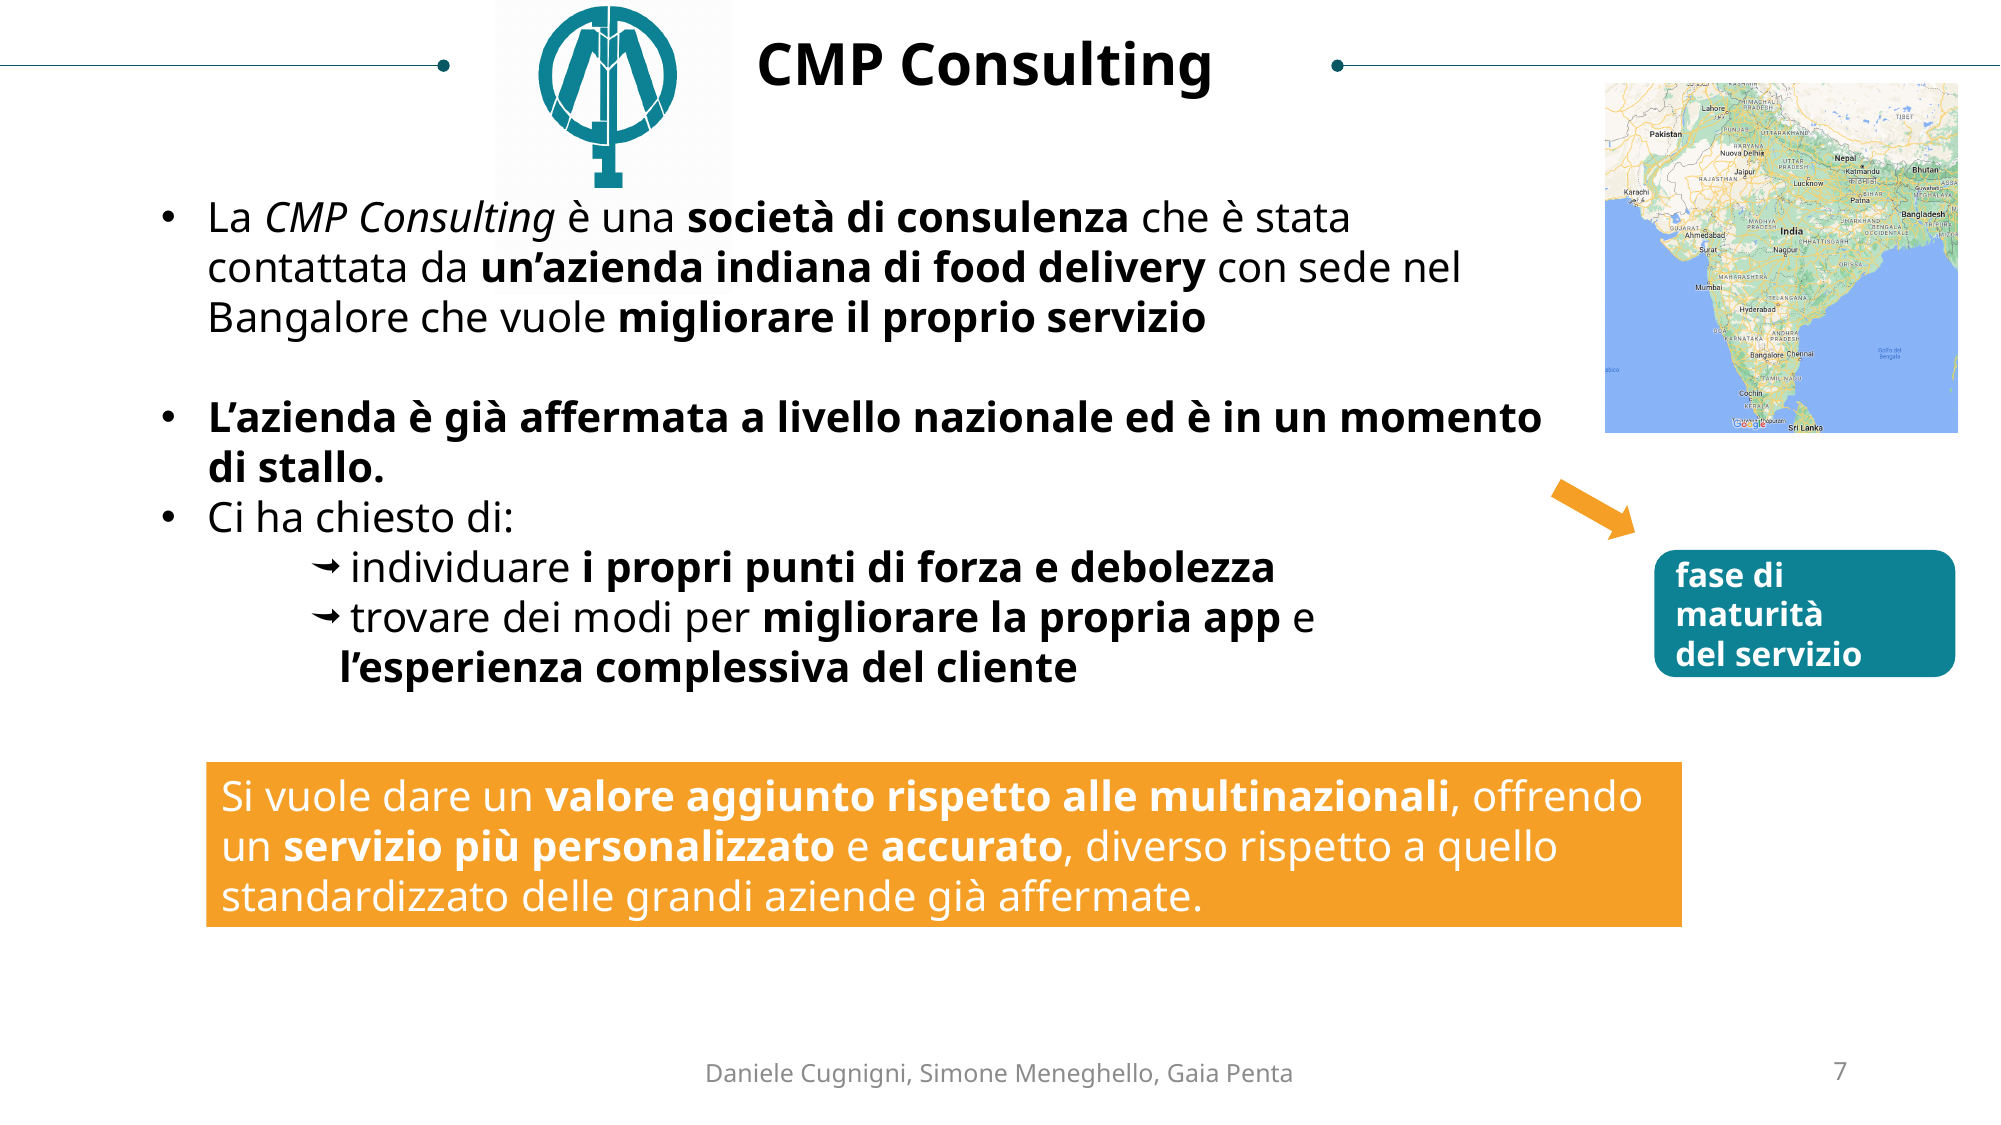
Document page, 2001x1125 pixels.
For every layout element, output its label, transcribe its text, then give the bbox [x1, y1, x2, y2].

picture [495, 0, 732, 294]
picture [1605, 83, 1958, 433]
text_box fase di maturità del servizio [1653, 548, 1957, 679]
text_box CMP Consulting [732, 35, 1905, 168]
text_box CMP Consulting [66, 35, 495, 168]
picture [310, 551, 341, 581]
picture [310, 601, 341, 631]
slide_number 7 [1412, 1042, 1863, 1103]
text_box [1549, 477, 1637, 542]
text_box La CMP Consulting è una società di consulenza che è stata contattata da un’azienda indiana di food delivery con sede nel Bangalore che vuole migliorare il proprio servizio L’azienda è già affermata a livello nazionale ed è in un momento di stallo. Ci ha chiesto di: individuare i propri punti di forza e debolezza trovare dei modi per migliorare la propria app e l’esperienza complessiva del cliente [146, 183, 1577, 729]
text_box Si vuole dare un valore aggiunto rispetto alle multinazionali, offrendo un servizio più personalizzato e accurato, diverso rispetto a quello standardizzato delle grandi aziende già affermate. [206, 762, 1682, 927]
footer Daniele Cugnigni, Simone Meneghello, Gaia Penta [662, 1042, 1338, 1103]
